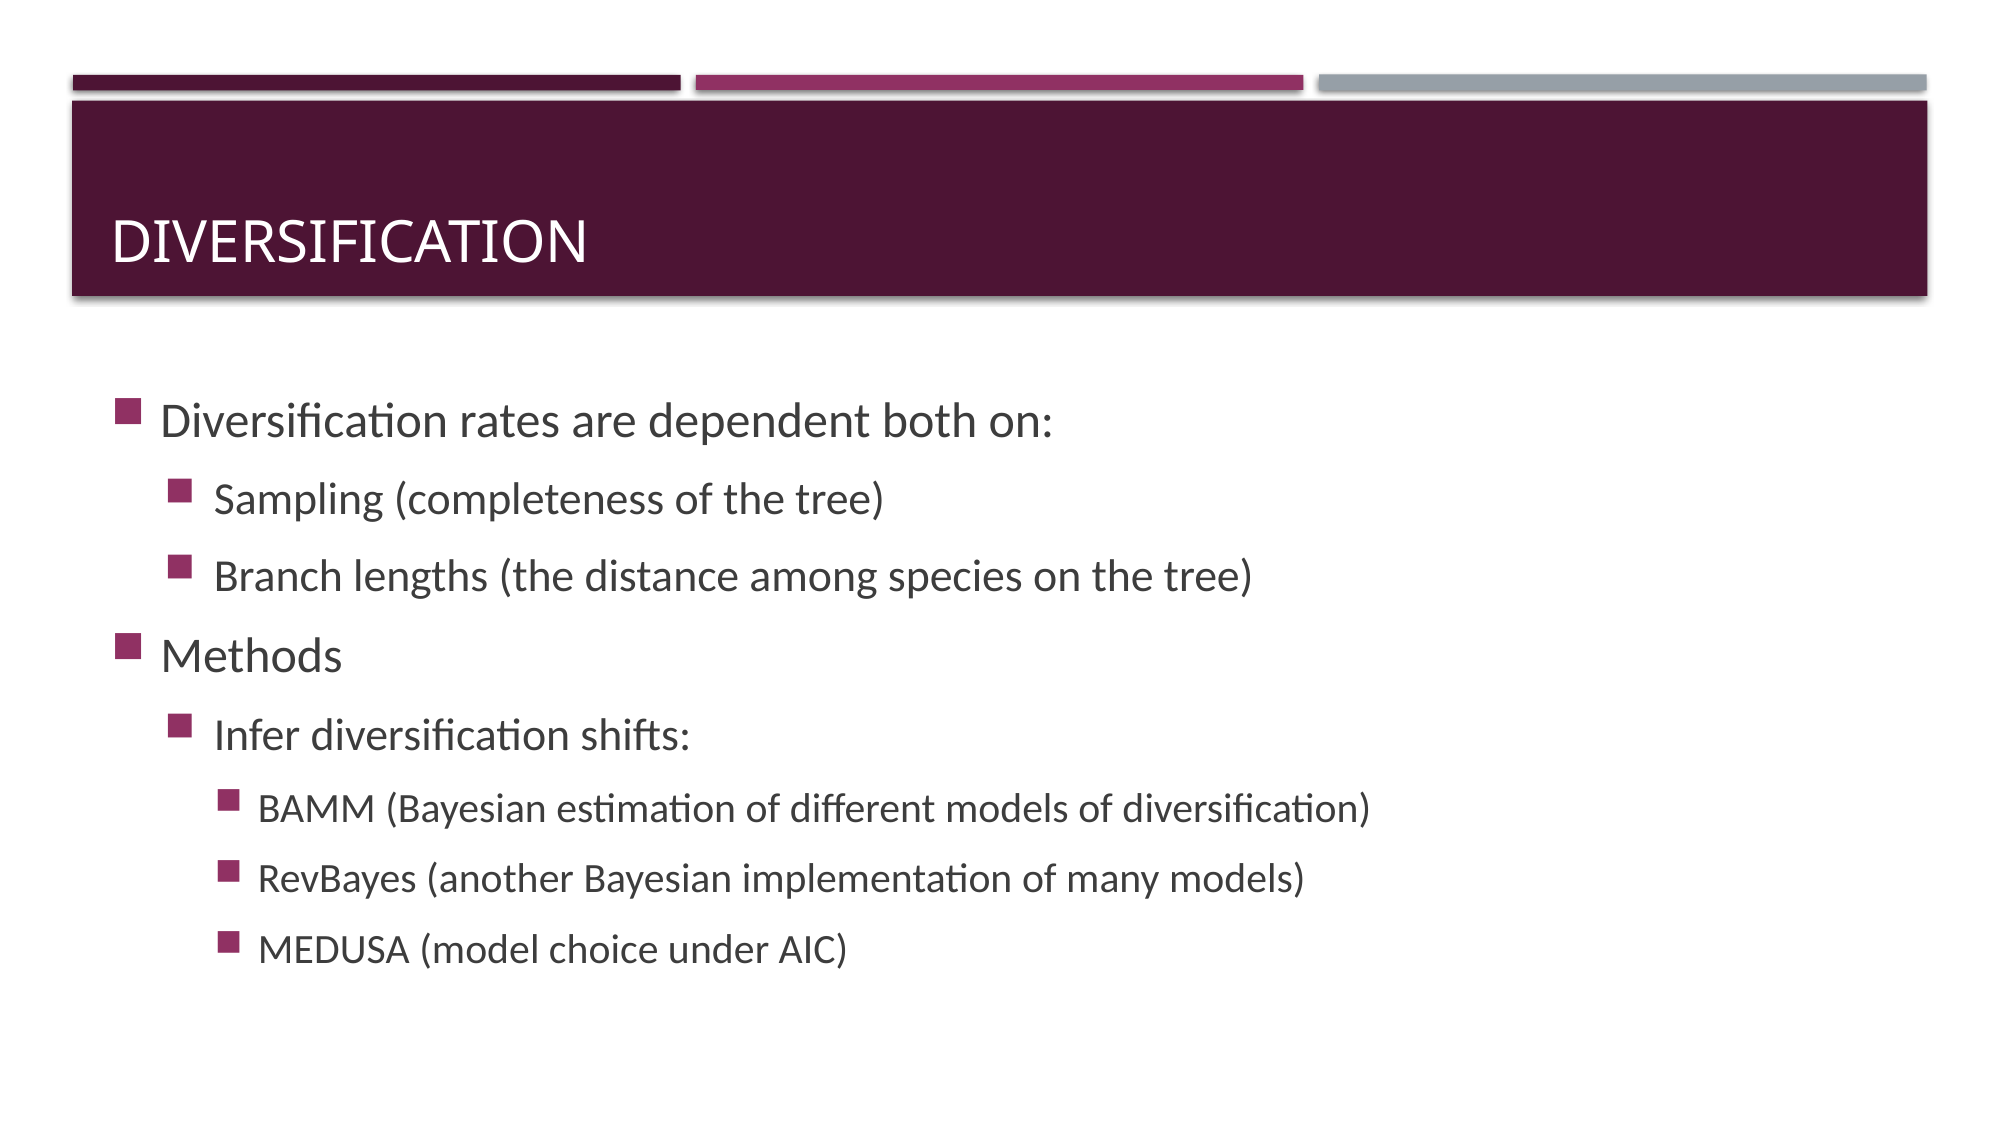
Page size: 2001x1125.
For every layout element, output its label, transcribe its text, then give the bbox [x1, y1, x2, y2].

list Diversification rates are dependent both on: Sampling (completeness of the tree) Branch lengths (the distance among species on the tree) Methods Infer diversification shifts: BAMM (Bayesian estimation of different models of diversification) RevBayes (another Bayesian implementation of many models) MEDUSA (model choice under AIC) [95, 357, 1845, 1084]
title Diversification [95, 115, 1905, 282]
